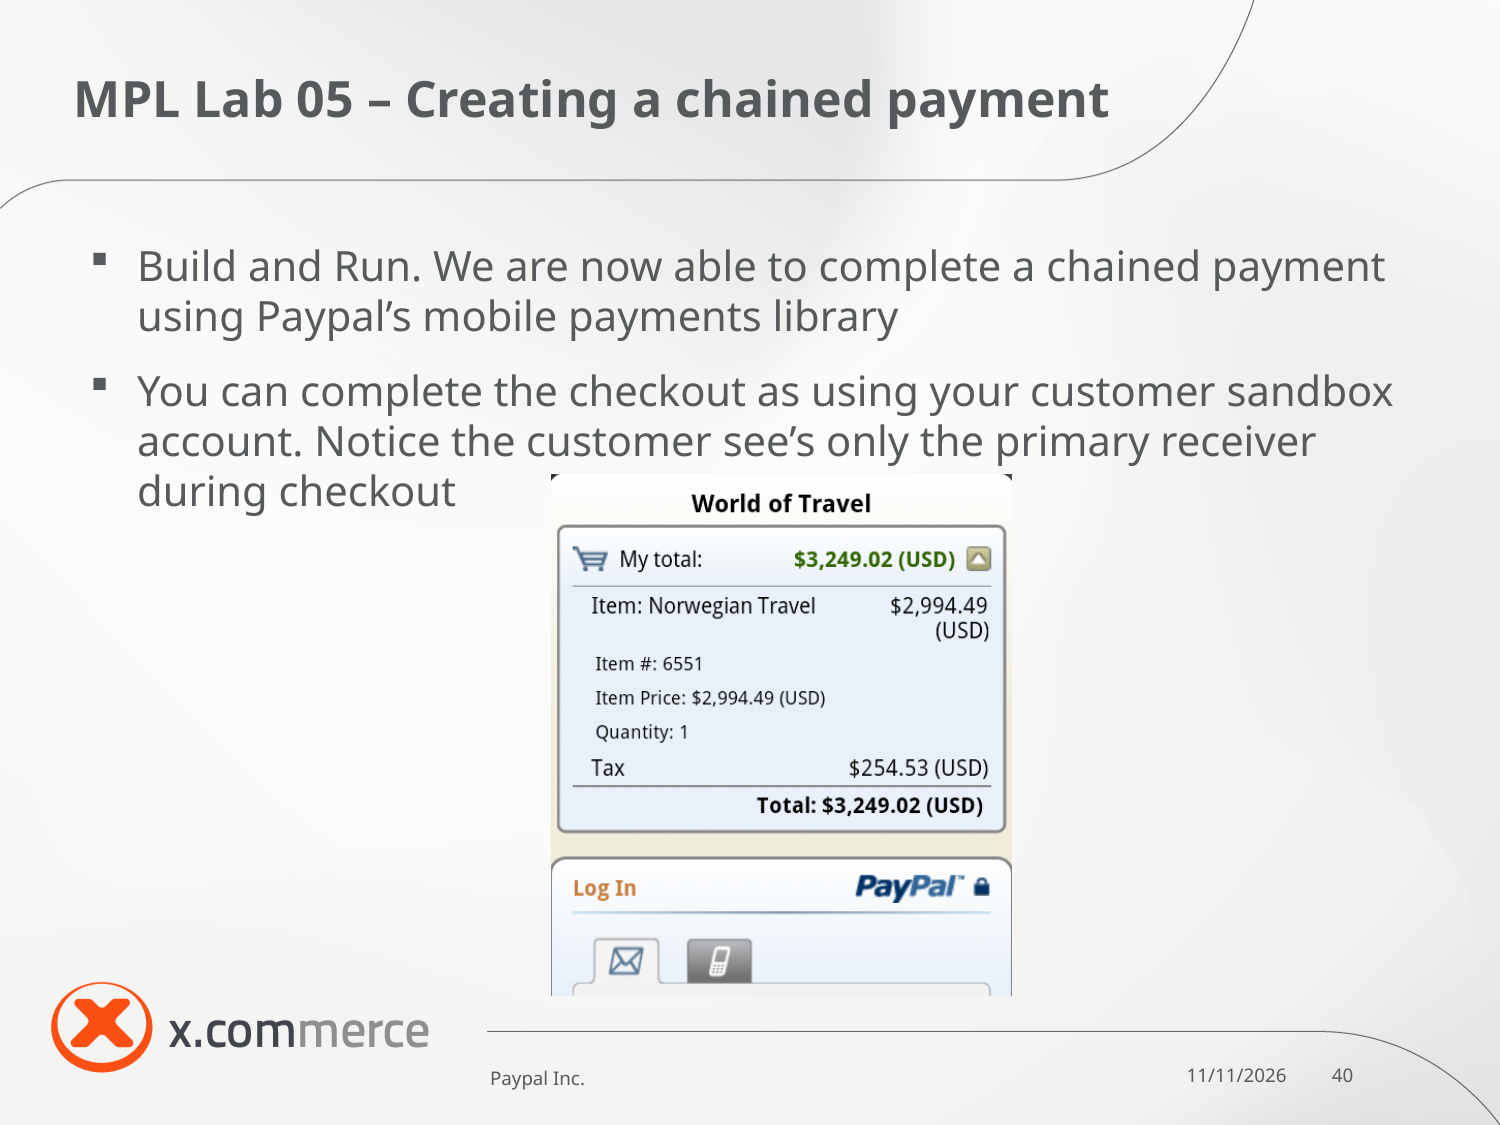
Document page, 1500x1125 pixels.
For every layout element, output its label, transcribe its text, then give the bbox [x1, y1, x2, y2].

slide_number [1096, 1062, 1299, 1097]
title MPL Lab 05 – Creating a chained payment [58, 35, 1170, 160]
picture [0, 0, 1500, 1125]
footer Paypal Inc. [475, 1062, 951, 1097]
list Build and Run. We are now able to complete a chained payment using Paypal’s mobile payments library You can complete the checkout as using your customer sandbox account. Notice the customer see’s only the primary receiver during checkout [75, 232, 1425, 950]
slide_number 40 [1299, 1062, 1369, 1097]
